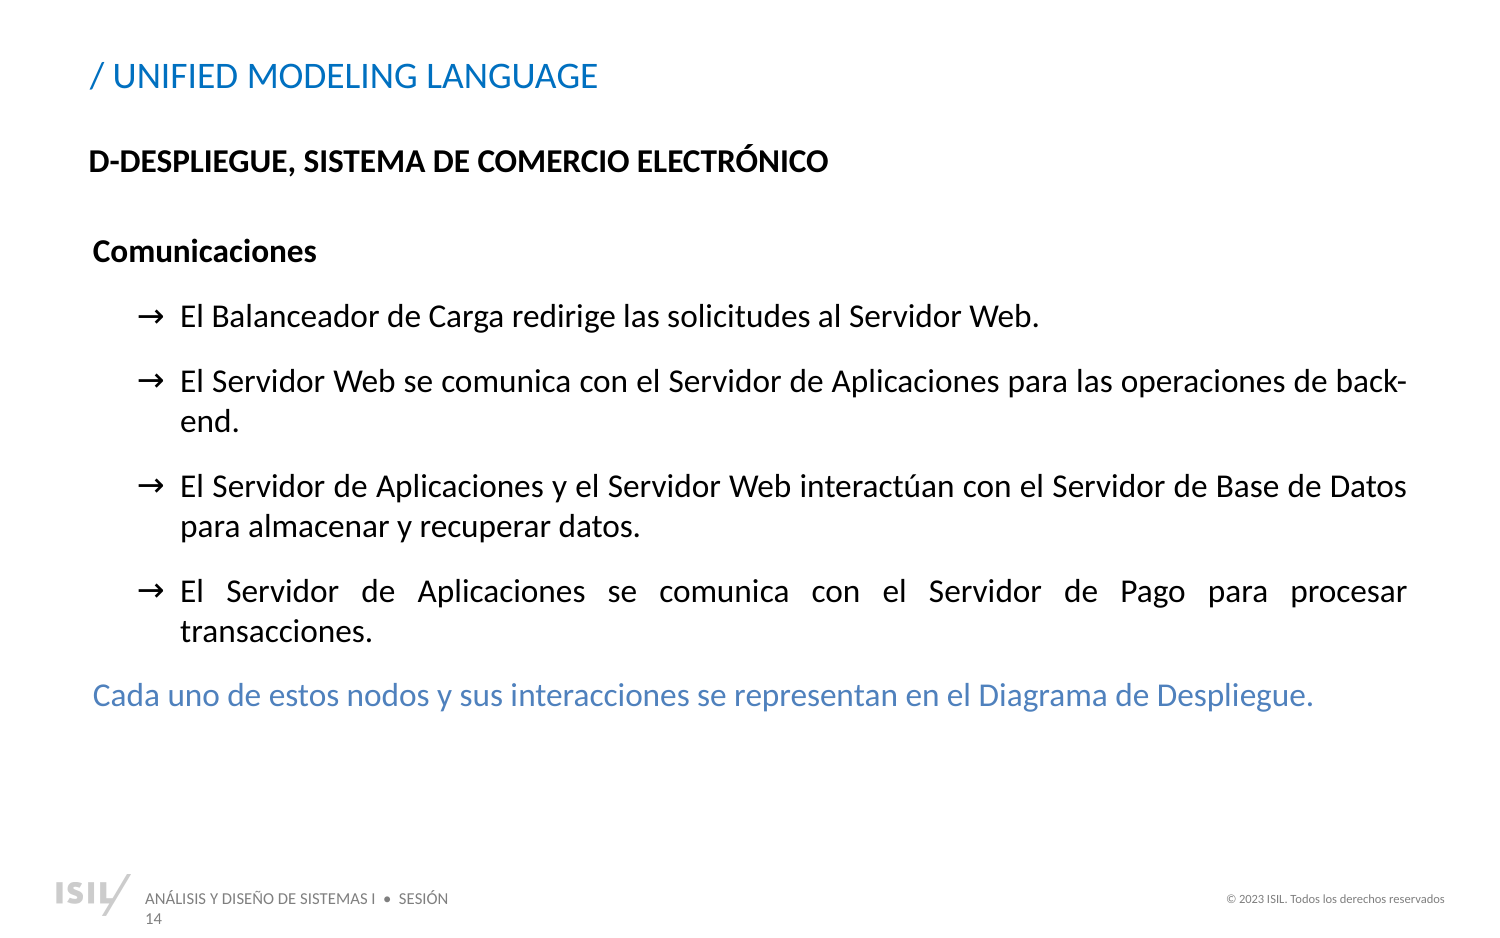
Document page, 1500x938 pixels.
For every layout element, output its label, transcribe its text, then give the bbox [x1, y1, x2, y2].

list / UNIFIED MODELING LANGUAGE [78, 45, 1425, 104]
list D-DESPLIEGUE, SISTEMA DE COMERCIO ELECTRÓNICO [76, 132, 1424, 191]
list Comunicaciones El Balanceador de Carga redirige las solicitudes al Servidor Web. El Servidor Web se comunica con el Servidor de Aplicaciones para las operaciones de back-end. El Servidor de Aplicaciones y el Servidor Web interactúan con el Servidor de Base de Datos para almacenar y recuperar datos. El Servidor de Aplicaciones se comunica con el Servidor de Pago para procesar transacciones. Cada uno de estos nodos y sus interacciones se representan en el Diagrama de Despliegue. [78, 221, 1425, 766]
